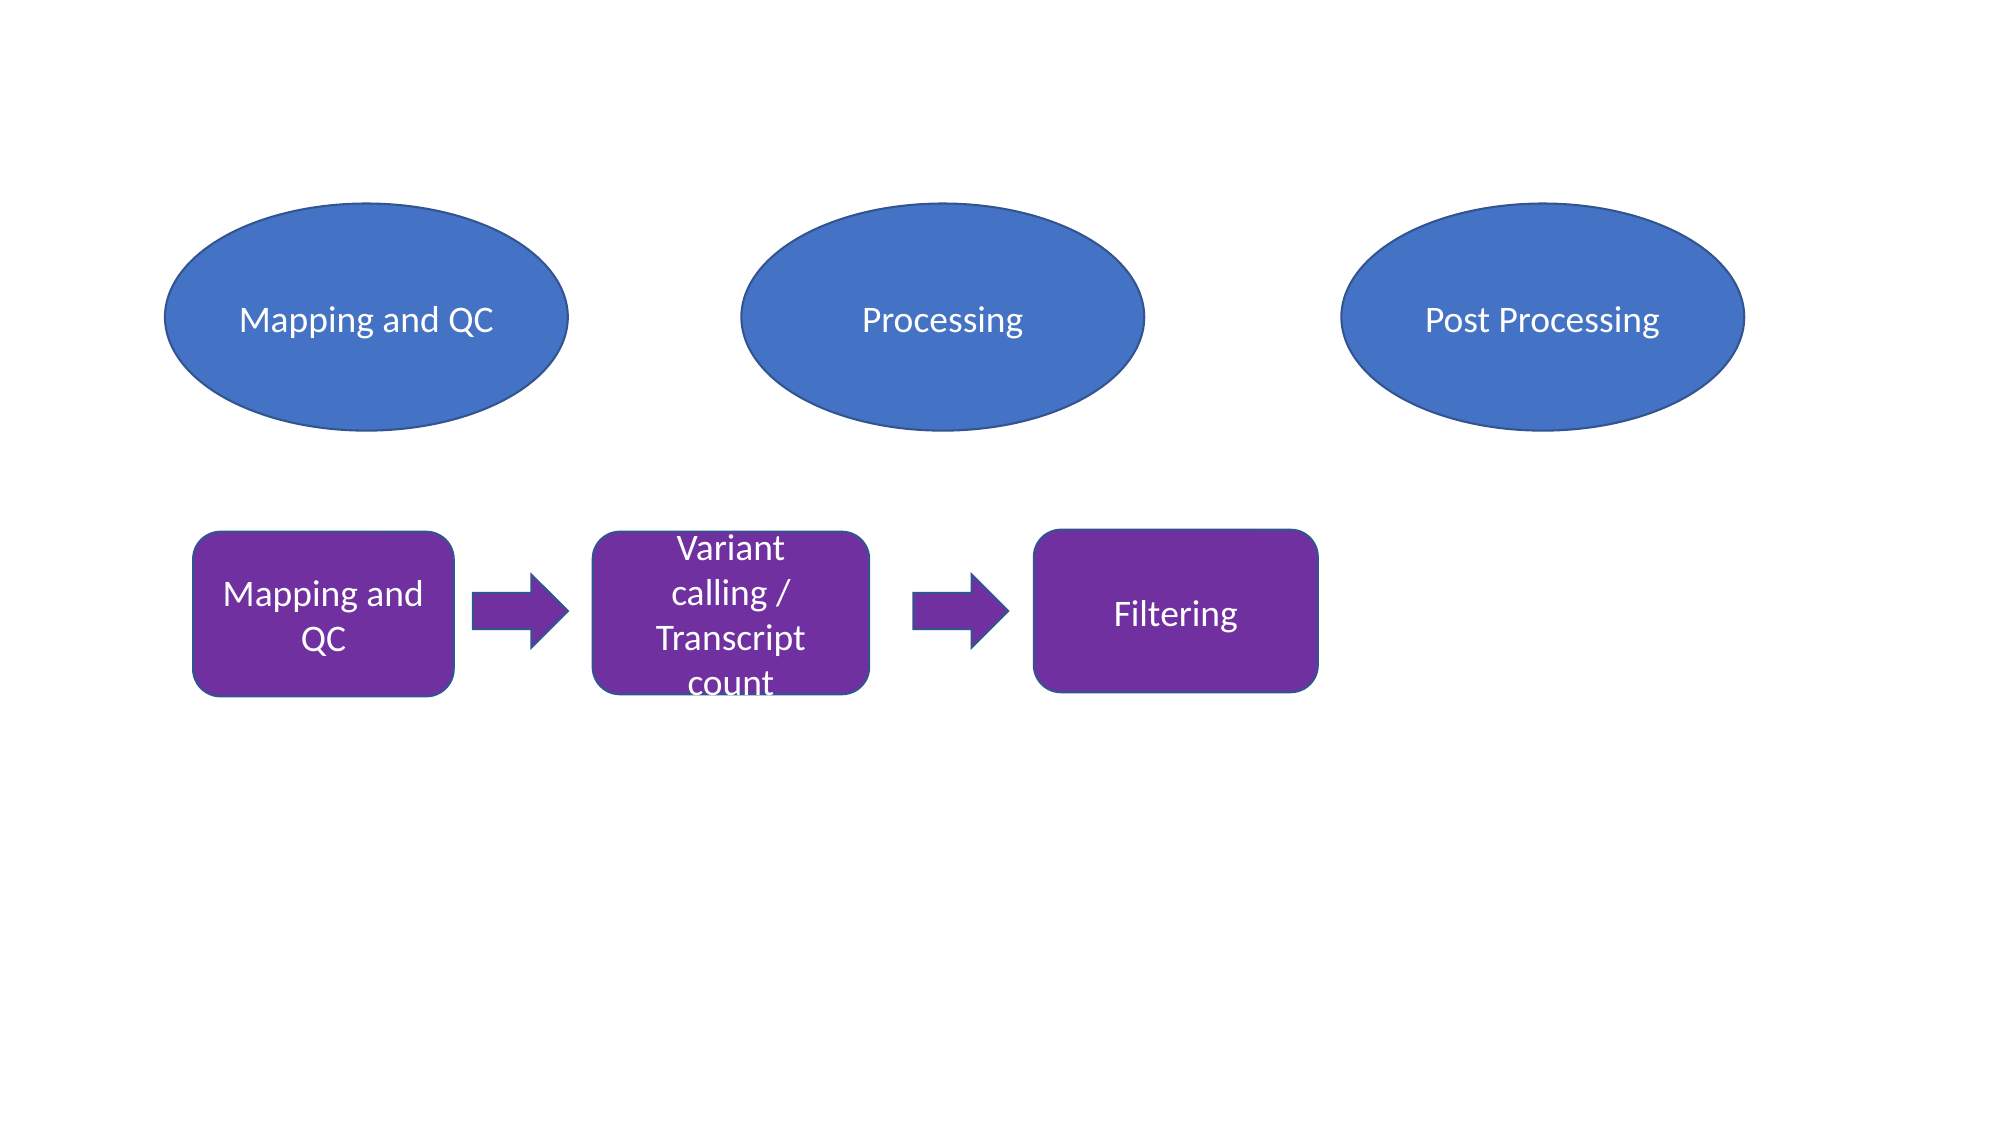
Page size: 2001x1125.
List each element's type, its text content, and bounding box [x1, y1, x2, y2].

text_box Filtering [1032, 528, 1319, 694]
text_box [471, 572, 570, 650]
text_box Post Processing [1340, 202, 1746, 432]
text_box Processing [740, 202, 1146, 432]
text_box Variant calling / Transcript count [591, 530, 871, 696]
text_box [912, 572, 1010, 650]
text_box Mapping and QC [163, 202, 569, 432]
text_box Mapping and QC [192, 530, 455, 698]
